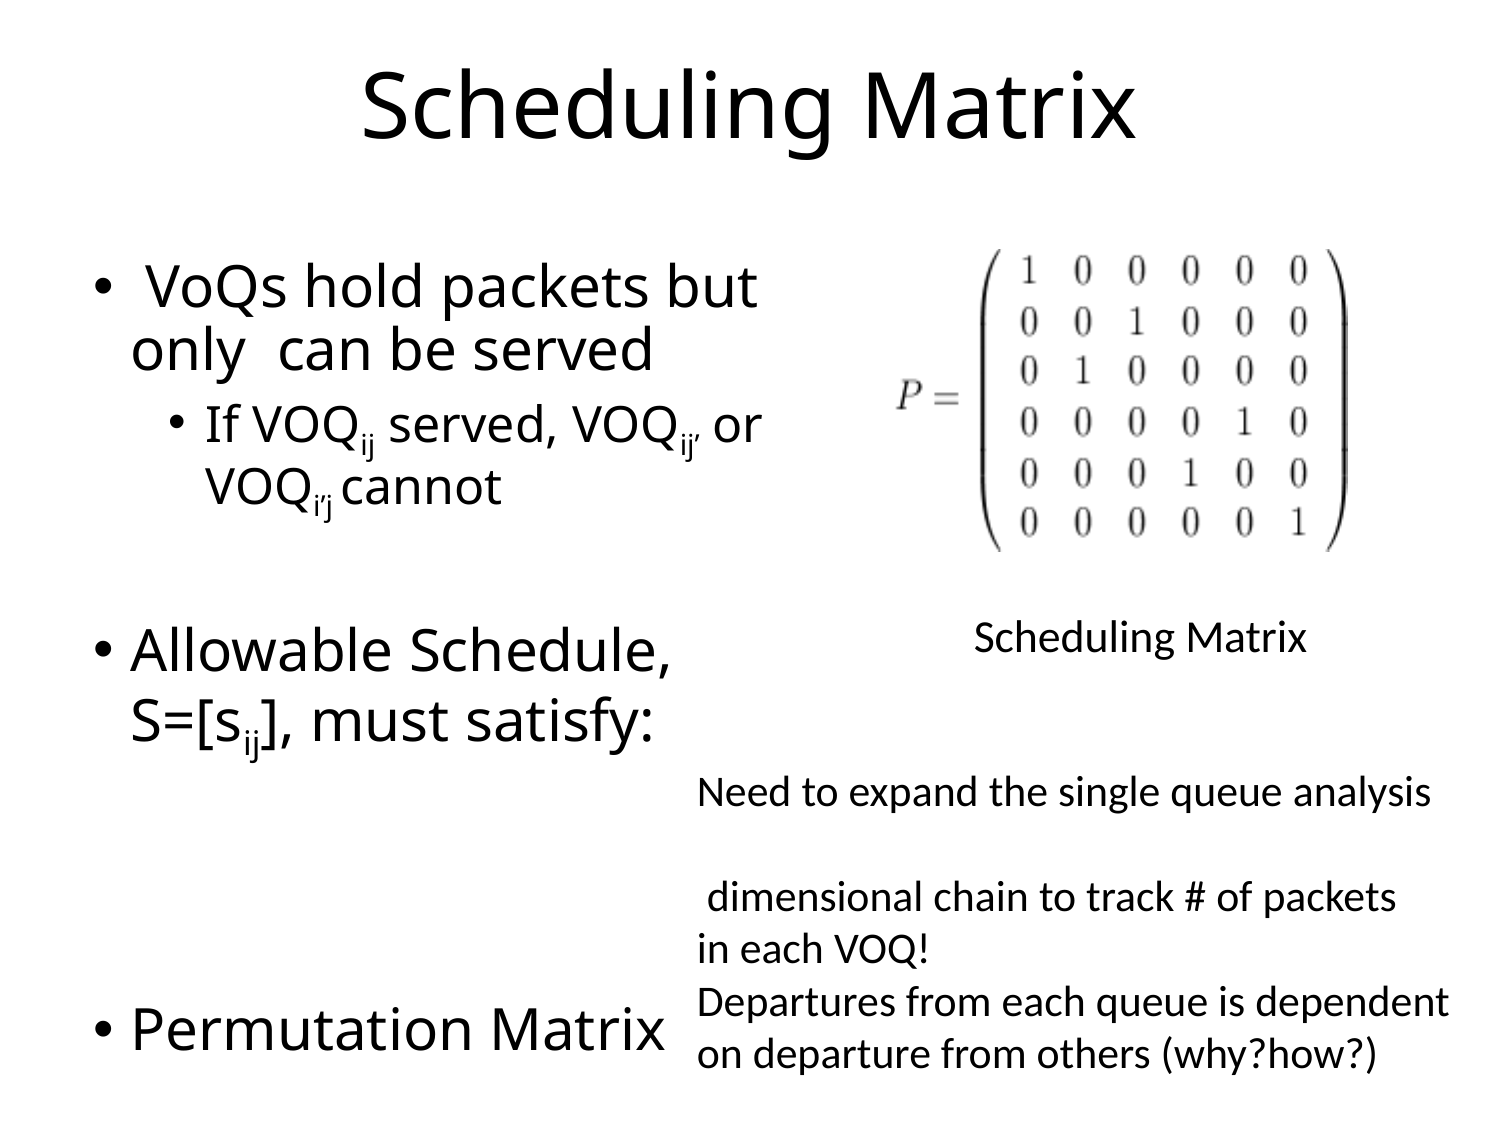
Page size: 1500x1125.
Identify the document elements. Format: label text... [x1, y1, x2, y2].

title Scheduling Matrix [103, 0, 1397, 218]
text_box Scheduling Matrix [959, 599, 1348, 669]
picture [895, 249, 1348, 552]
